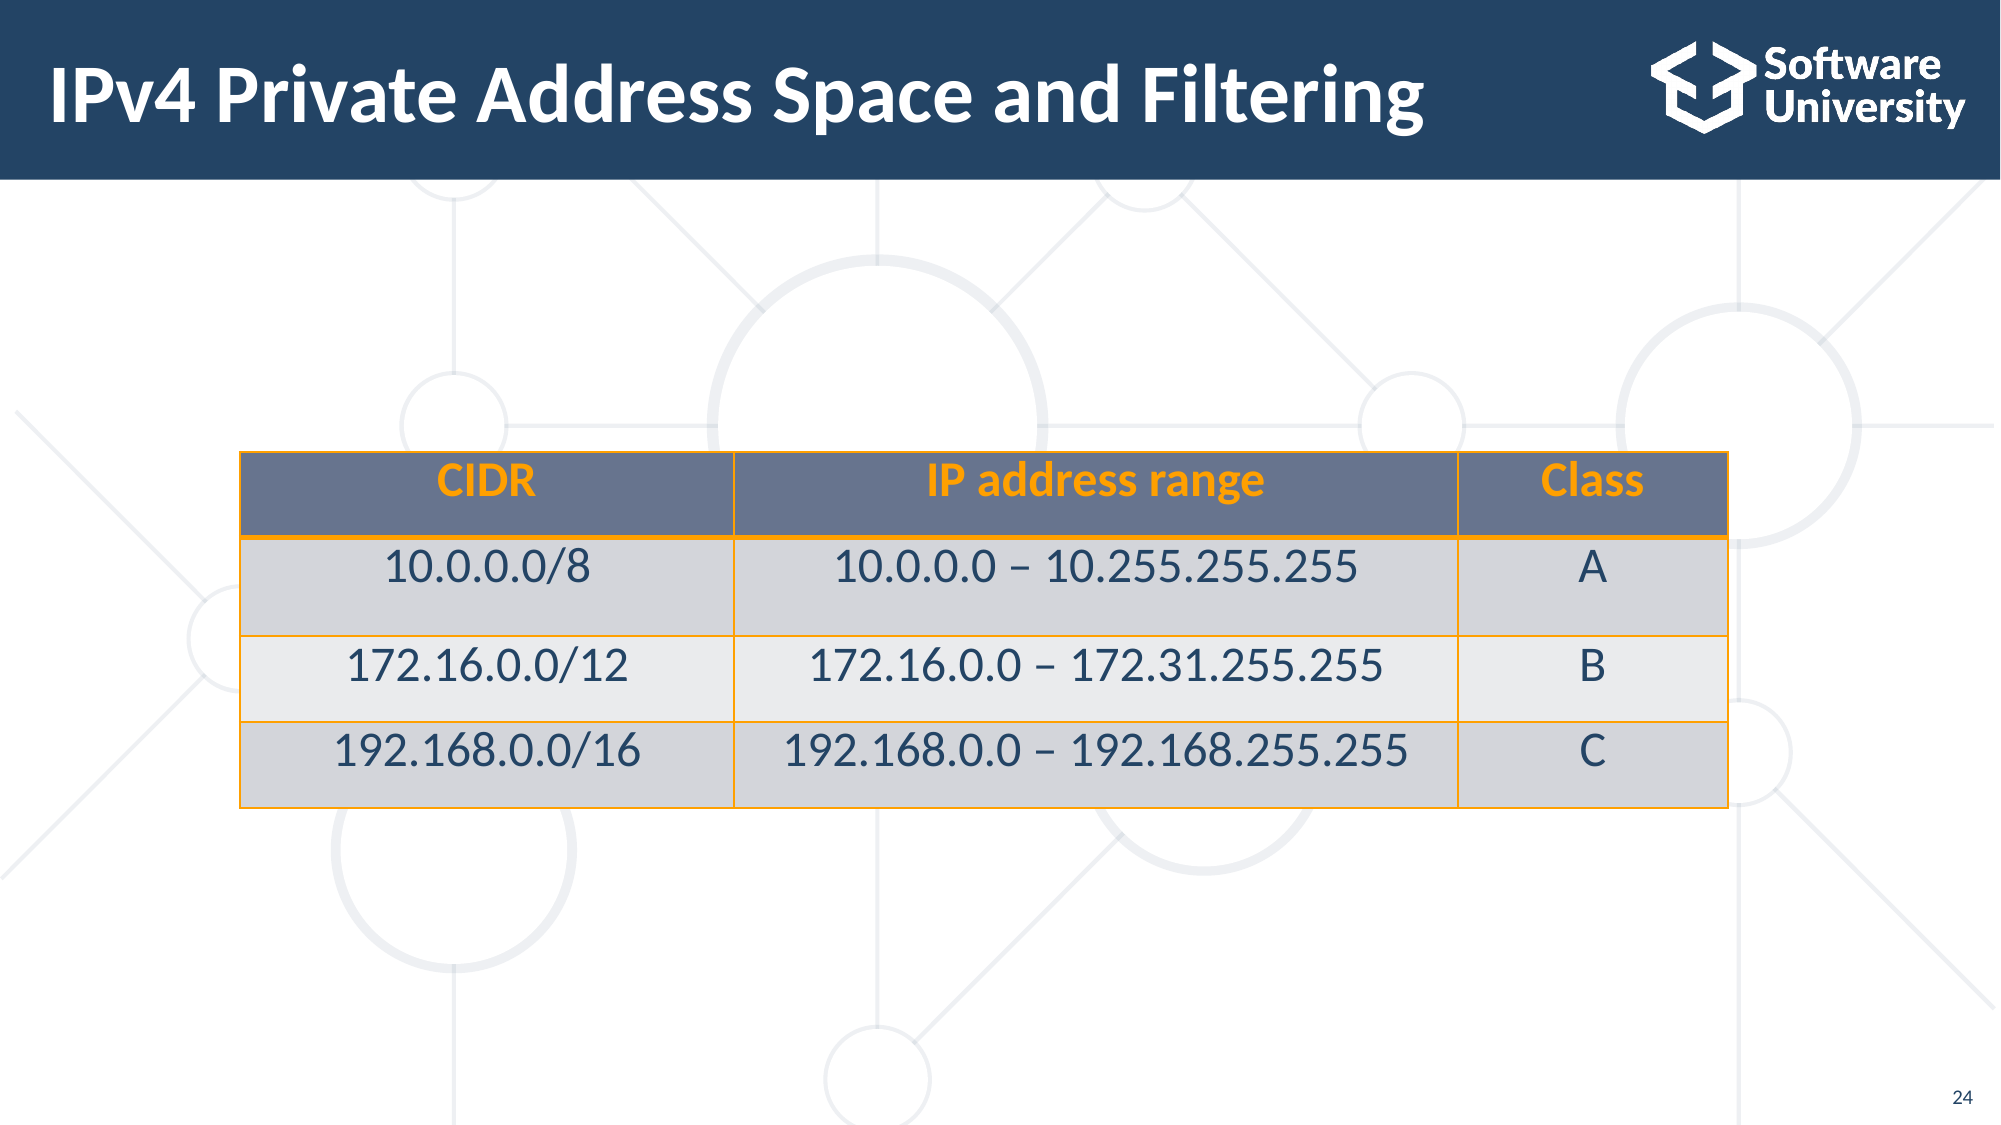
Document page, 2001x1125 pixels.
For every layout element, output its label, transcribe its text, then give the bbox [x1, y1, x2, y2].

table_cell C [1459, 723, 1727, 807]
table_header Class [1459, 453, 1727, 535]
table_cell B [1459, 637, 1727, 721]
picture [1651, 41, 1966, 134]
table_cell 10.0.0.0 – 10.255.255.255 [735, 540, 1457, 635]
table_cell A [1459, 540, 1727, 635]
table_header IP address range [735, 453, 1457, 535]
table_cell 172.16.0.0/12 [241, 637, 733, 721]
table_header CIDR [241, 453, 733, 535]
title IPv4 Private Address Space and Filtering [31, 16, 1625, 162]
slide_number 24 [1927, 1067, 1989, 1117]
table_cell 192.168.0.0 – 192.168.255.255 [735, 723, 1457, 807]
table_cell 192.168.0.0/16 [241, 723, 733, 807]
table_cell 10.0.0.0/8 [241, 540, 733, 635]
table_cell 172.16.0.0 – 172.31.255.255 [735, 637, 1457, 721]
